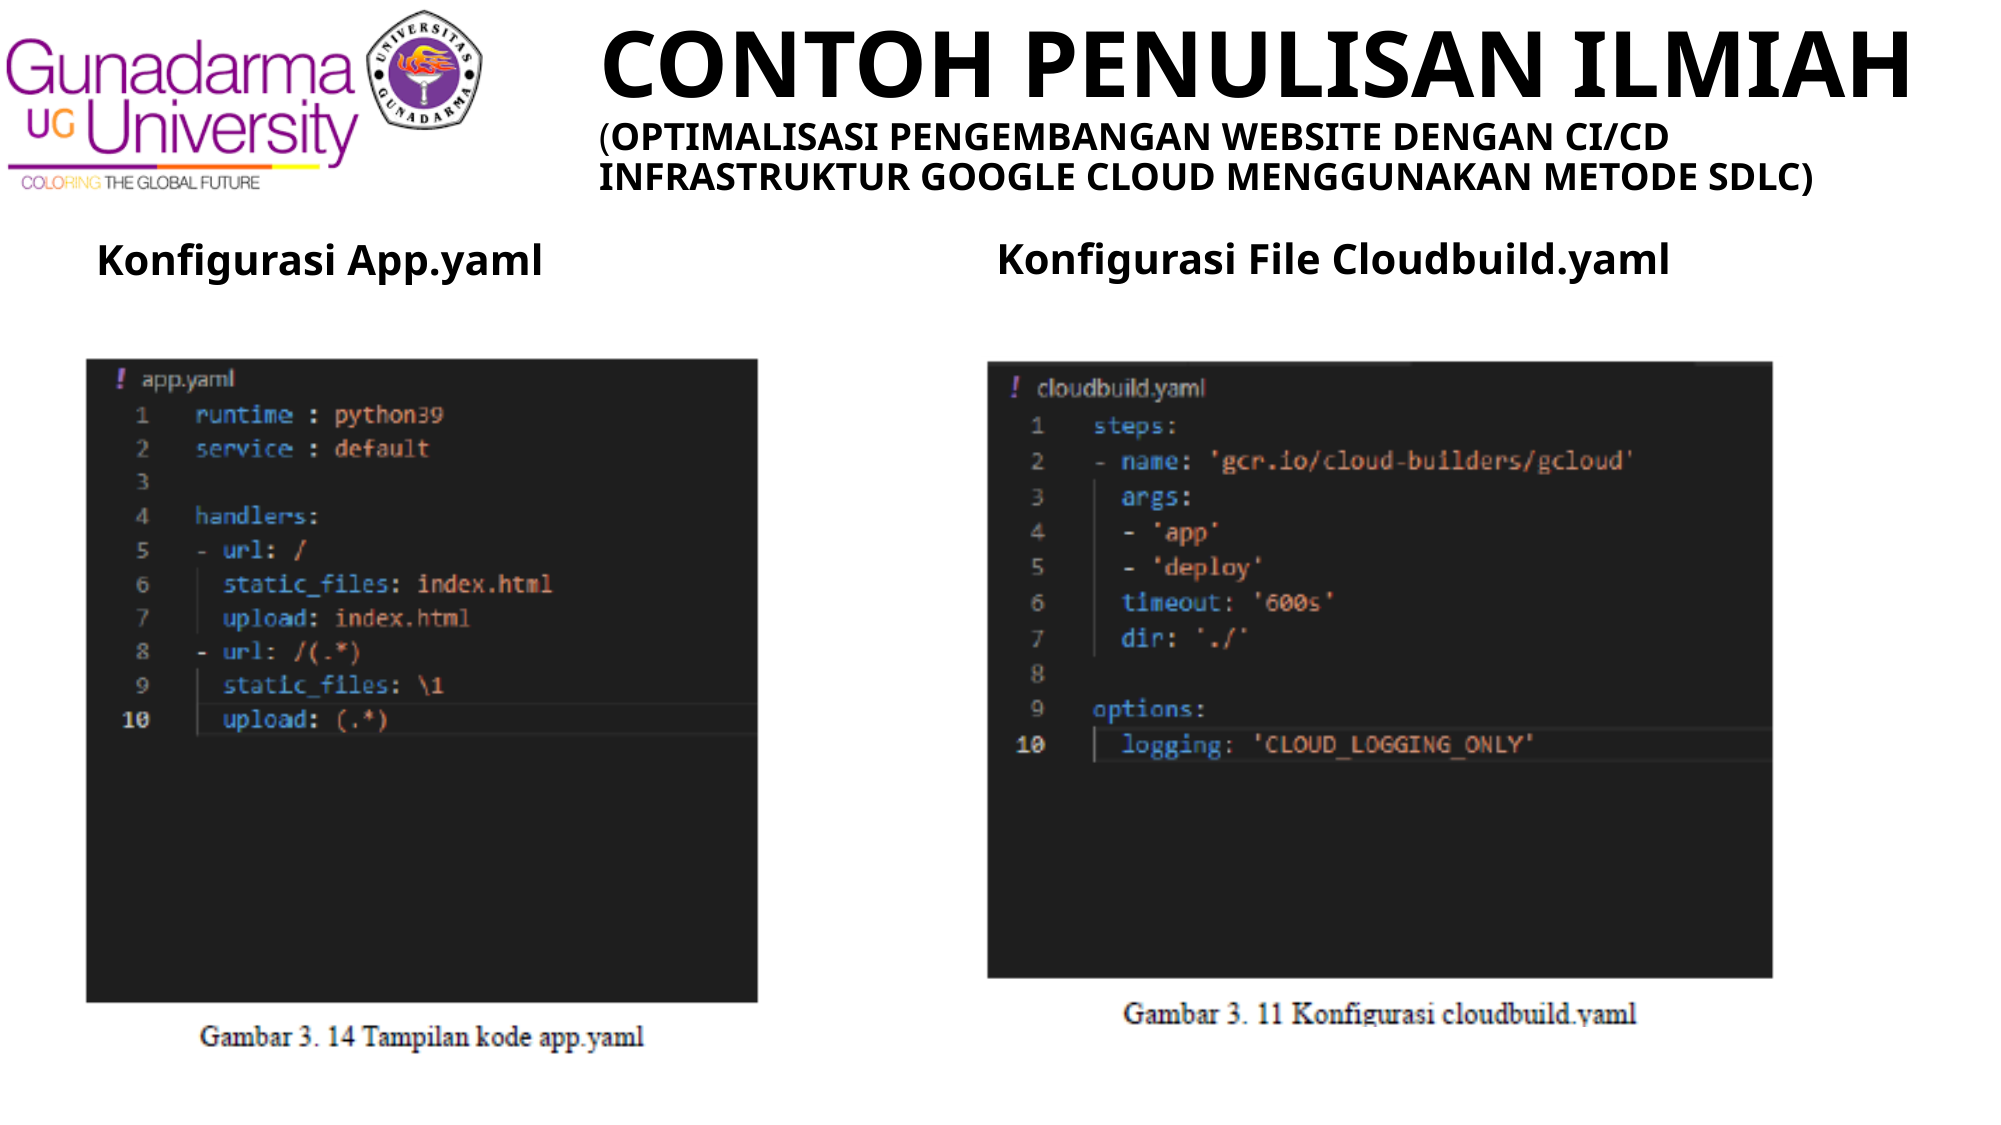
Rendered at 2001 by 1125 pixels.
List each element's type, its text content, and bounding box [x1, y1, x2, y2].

text_box Konfigurasi App.yaml [80, 197, 663, 328]
picture [0, 6, 490, 210]
picture [80, 355, 763, 1056]
text_box Konfigurasi File Cloudbuild.yaml [981, 225, 1982, 290]
picture [980, 355, 1783, 1028]
title CONTOH PENULISAN ILMIAH (OPTIMALISASI PENGEMBANGAN WEBSITE DENGAN CI/CD INFRASTRUKTUR GOOGLE CLOUD MENGGUNAKAN METODE SDLC) [584, 0, 1950, 218]
